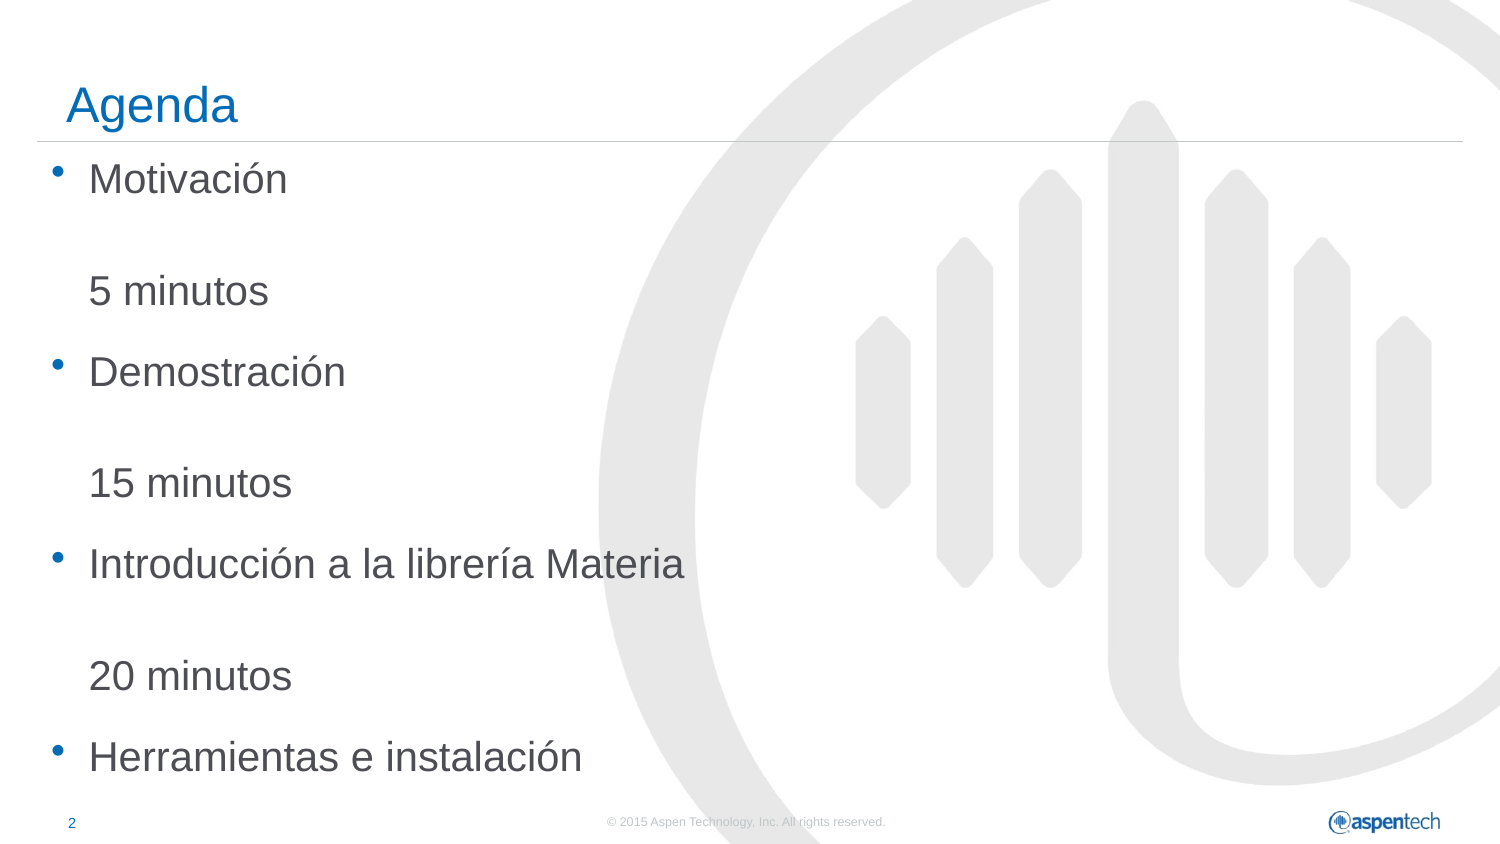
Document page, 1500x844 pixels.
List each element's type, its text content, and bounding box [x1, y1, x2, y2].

picture [0, 0, 1500, 844]
title Agenda [50, 14, 1444, 142]
list Motivación 5 minutos Demostración 15 minutos Introducción a la librería Materia 20 minutos Herramientas e instalación 5 minutos Conclusiones 5 minutos Preguntas y respuestas Esta presentación pretende dar una idea general sobre la librería creada y su utilización. Detalles sobre el lenguaje de programación son mera necesidad no la base de esta tesis. [35, 137, 1411, 555]
